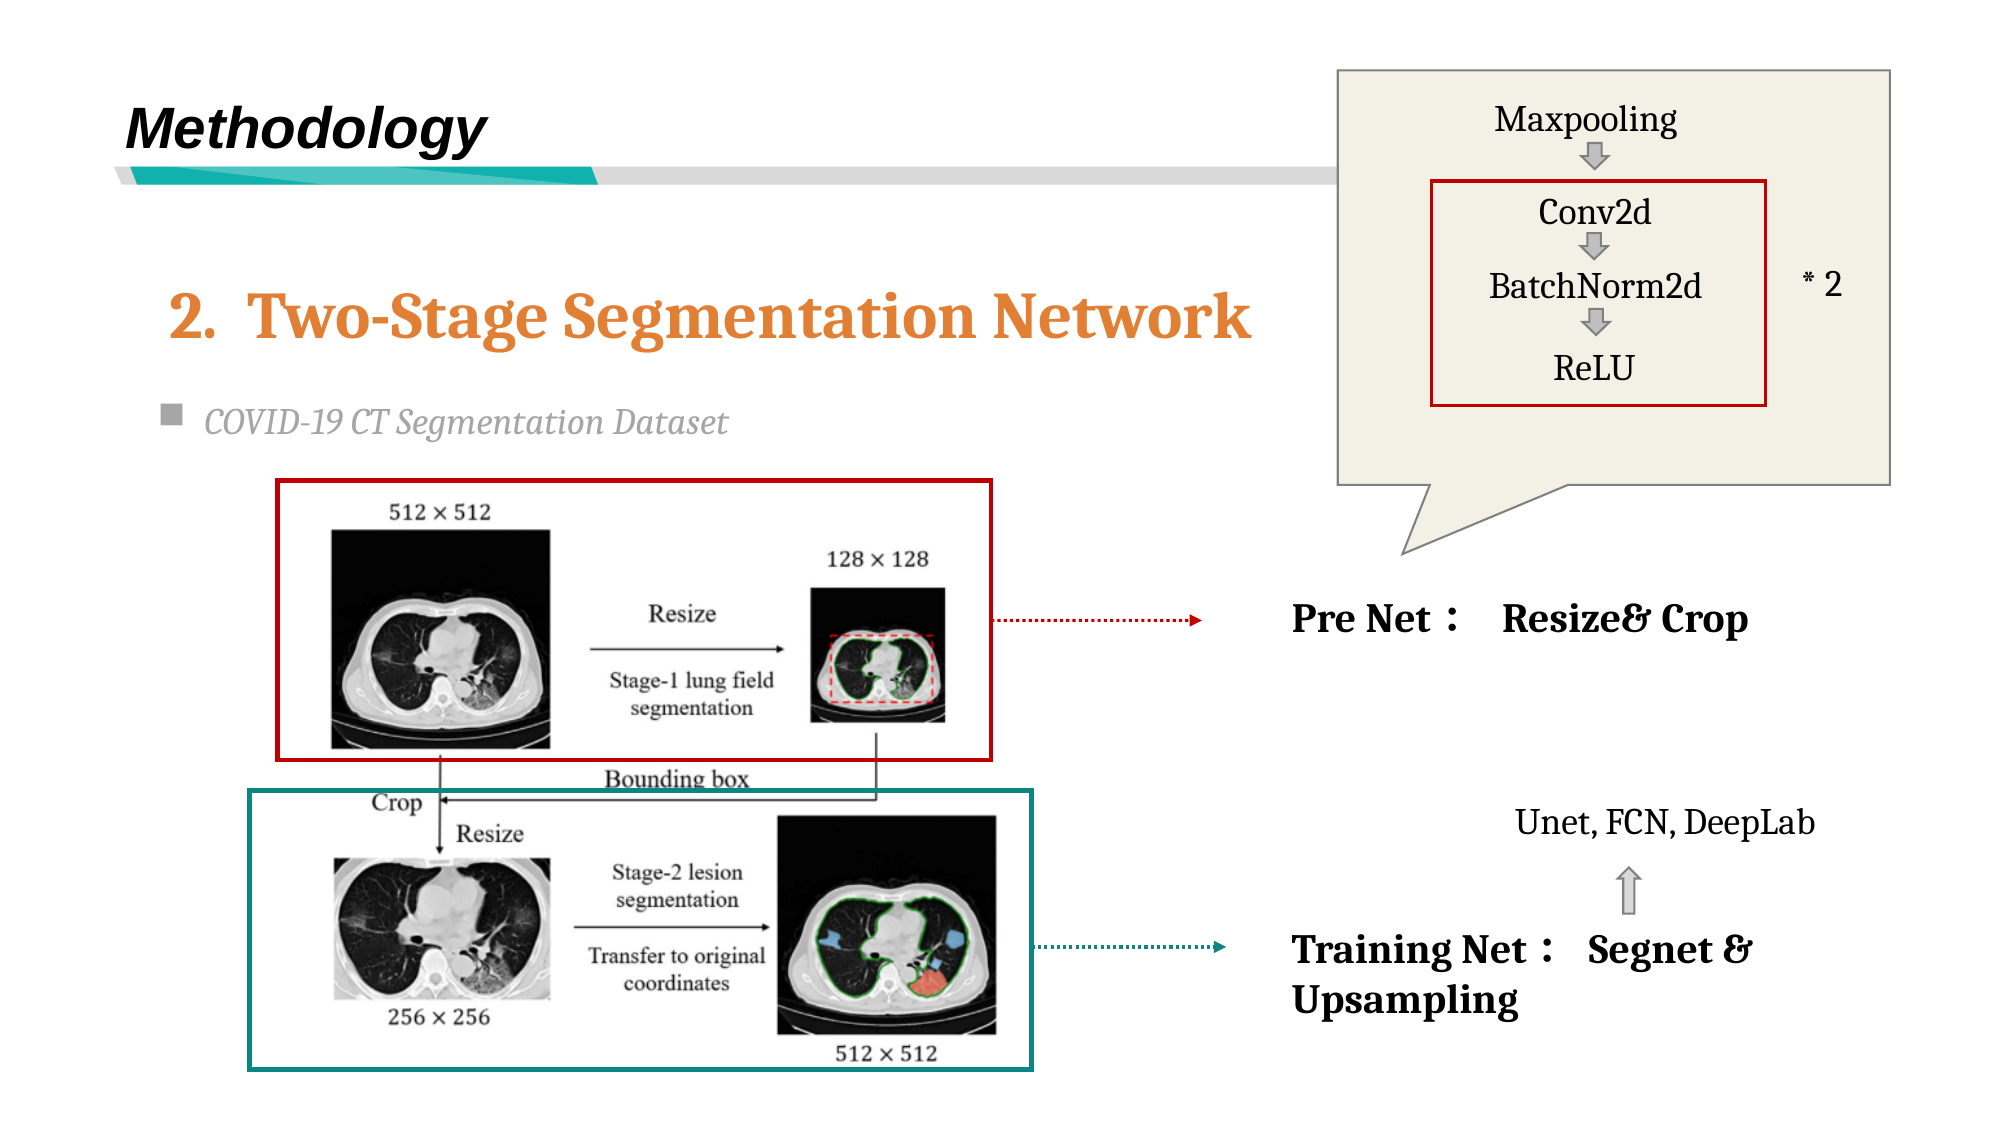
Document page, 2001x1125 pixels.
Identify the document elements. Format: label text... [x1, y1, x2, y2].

text_box COVID-19 CT Segmentation Dataset [142, 389, 805, 450]
text_box Unet, FCN, DeepLab [1499, 790, 1948, 850]
text_box Training Net：Segnet & Upsampling [1276, 914, 2000, 1029]
text_box Pre Net： Resize& Crop [1277, 583, 1948, 649]
text_box [1615, 865, 1643, 915]
text_box 2. Two-Stage Segmentation Network [154, 263, 1268, 359]
picture [249, 480, 1071, 1102]
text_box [1337, 70, 1890, 485]
title Methodology [109, 0, 1890, 169]
